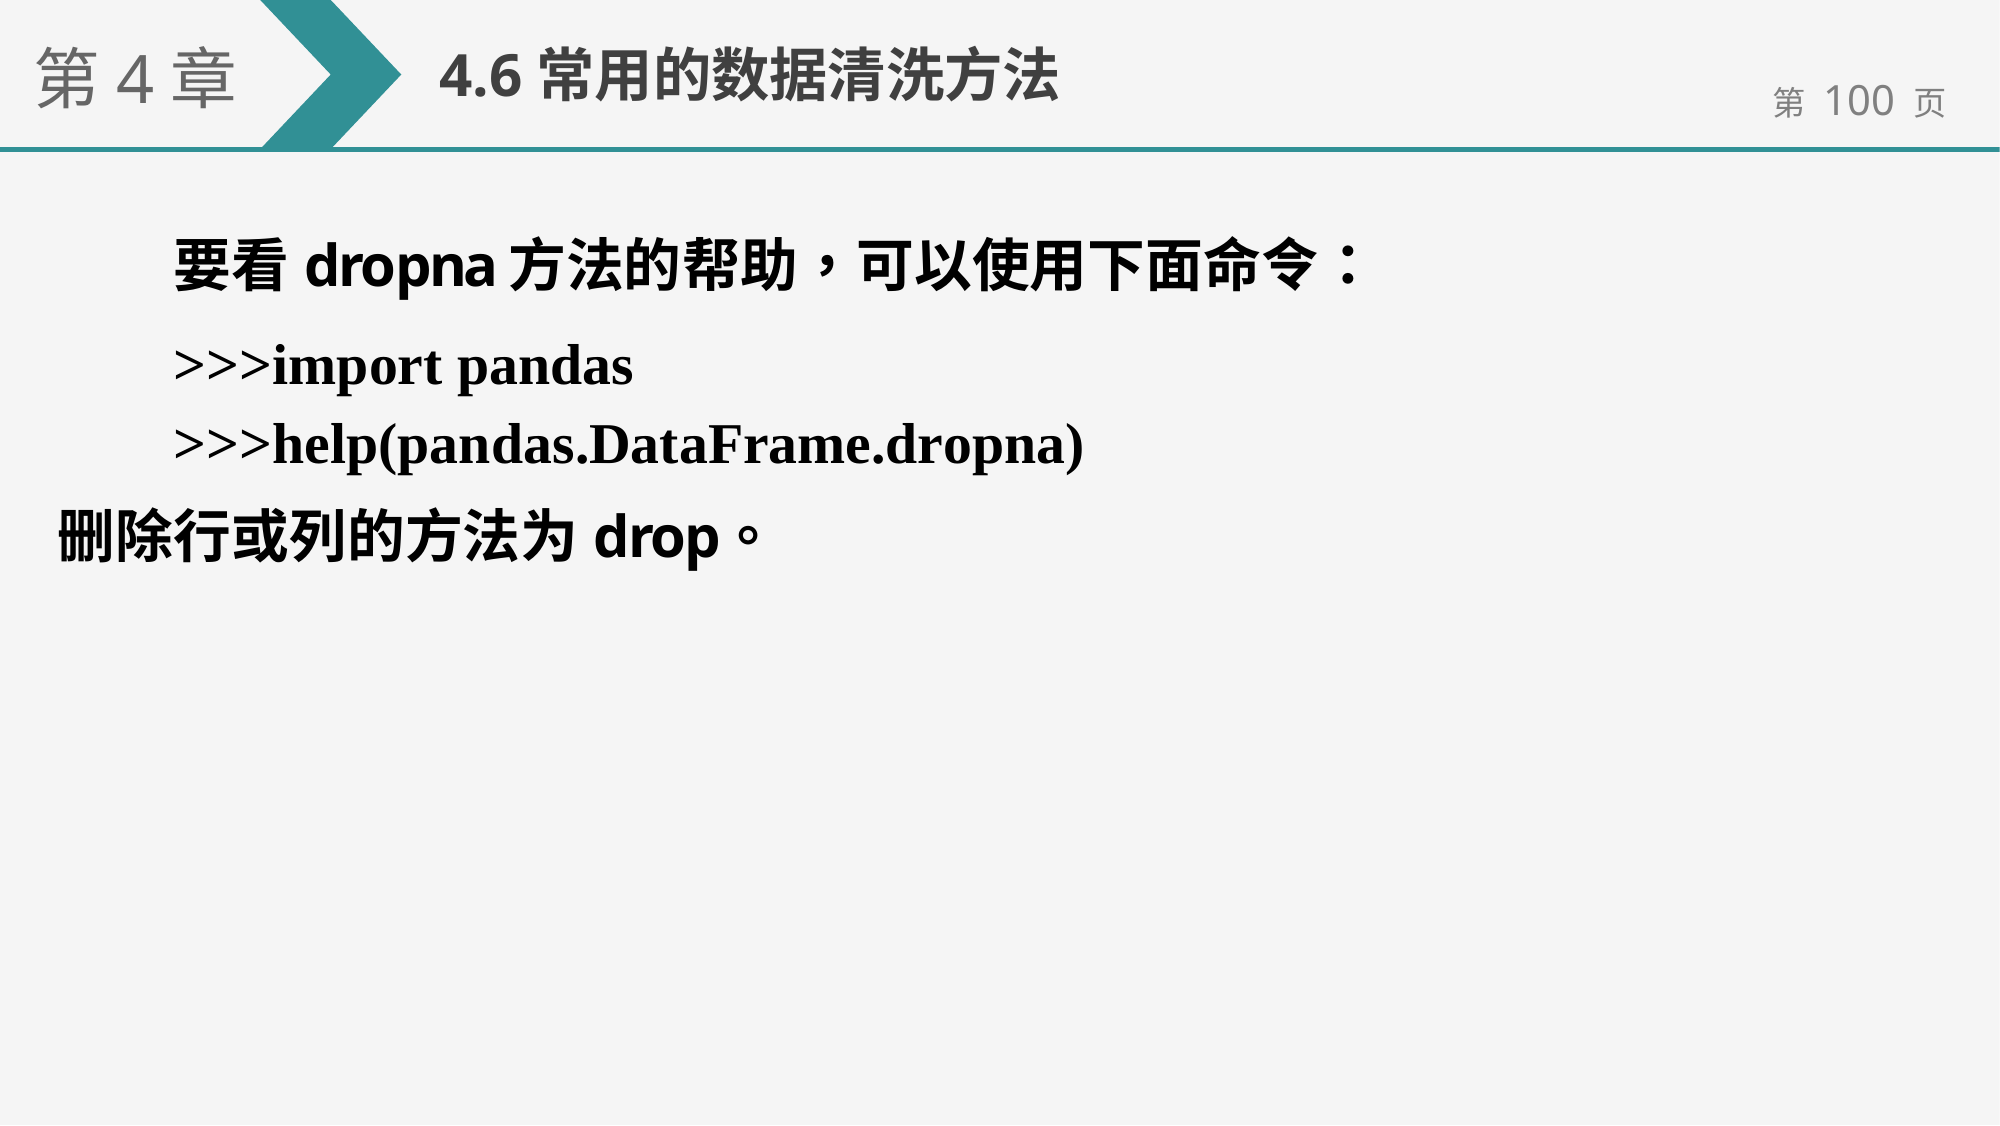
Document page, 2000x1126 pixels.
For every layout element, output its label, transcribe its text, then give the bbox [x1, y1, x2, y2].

text_box 4.6常用的数据清洗方法 [424, 31, 1366, 116]
text_box [258, 0, 403, 148]
text_box 第4章 [19, 29, 253, 125]
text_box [57, 217, 1937, 861]
